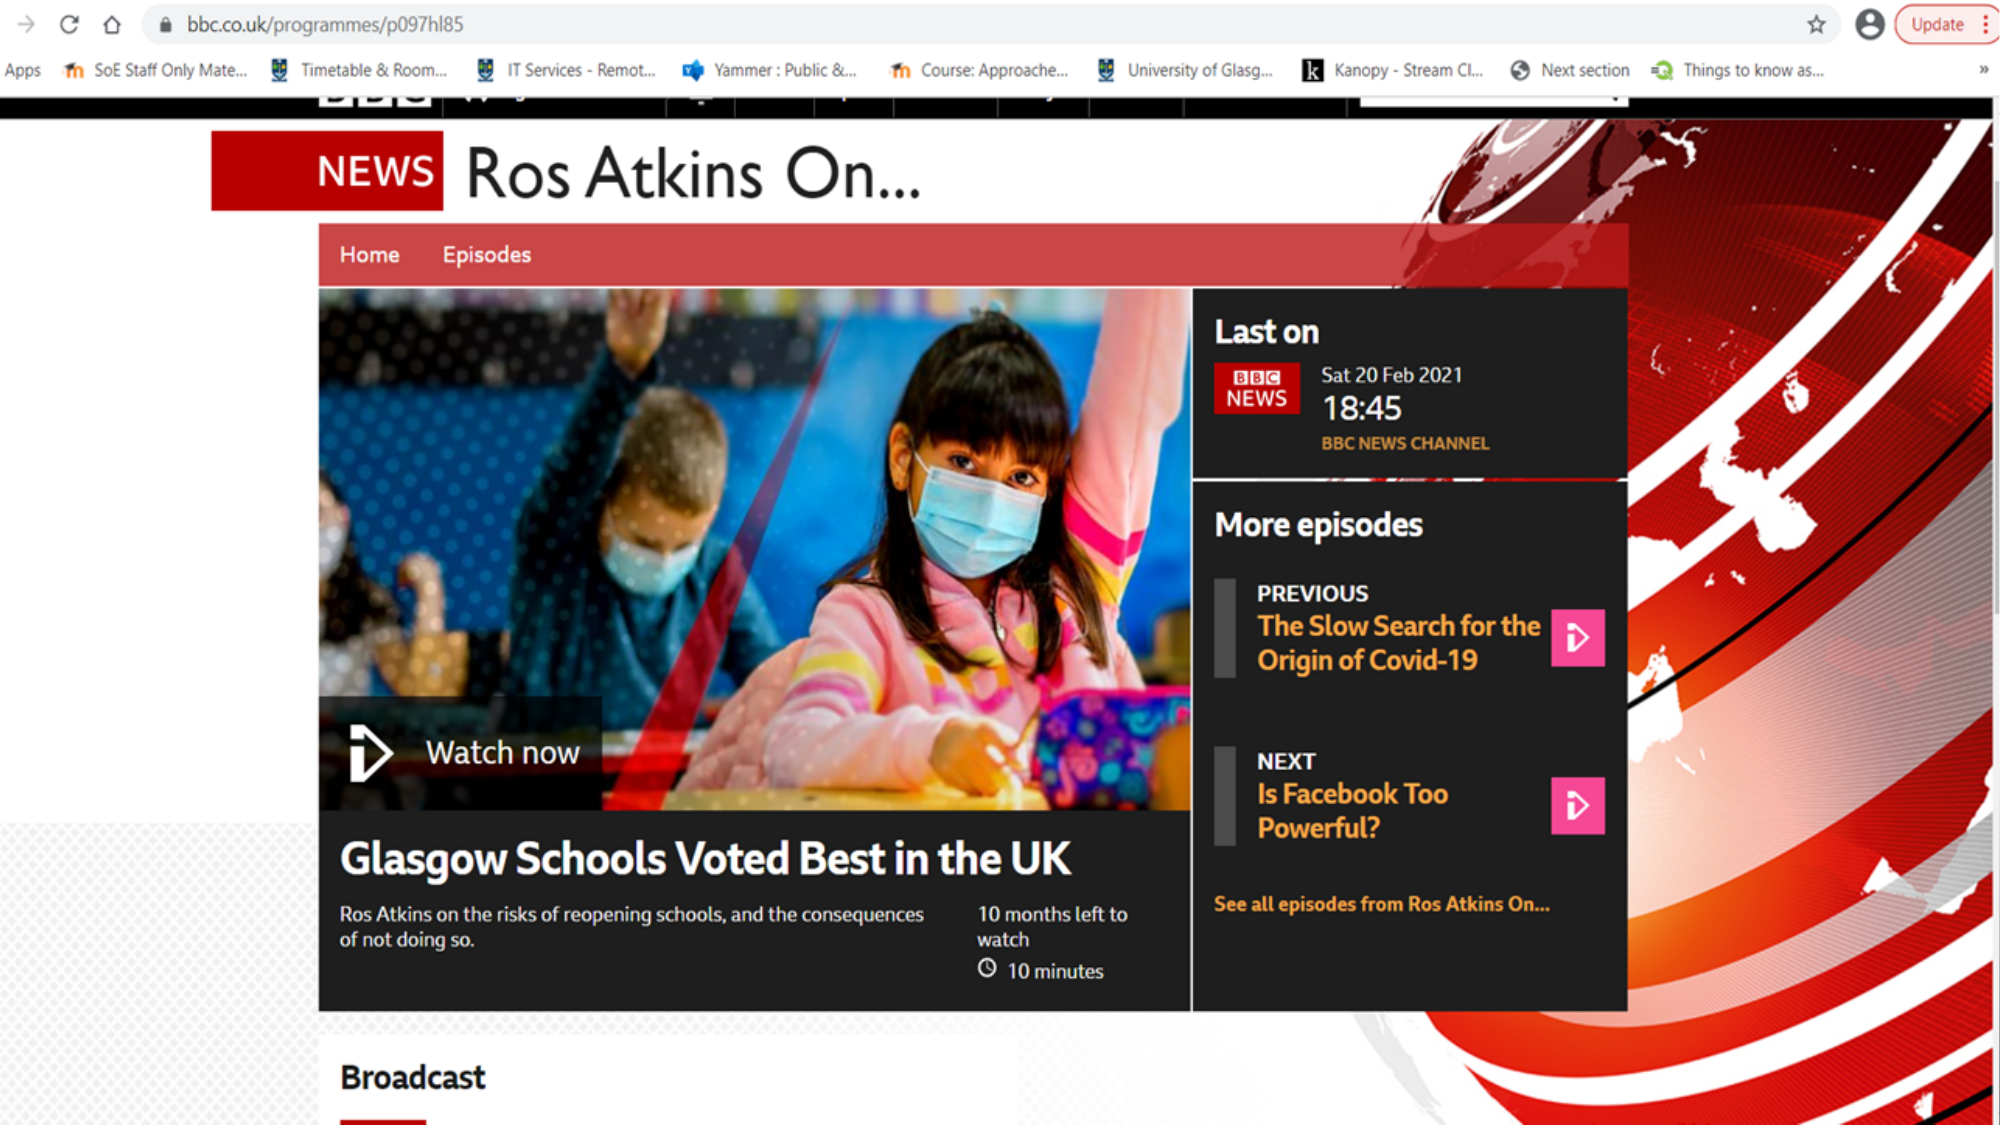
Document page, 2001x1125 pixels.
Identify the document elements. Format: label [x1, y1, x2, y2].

list [0, 0, 2000, 1125]
